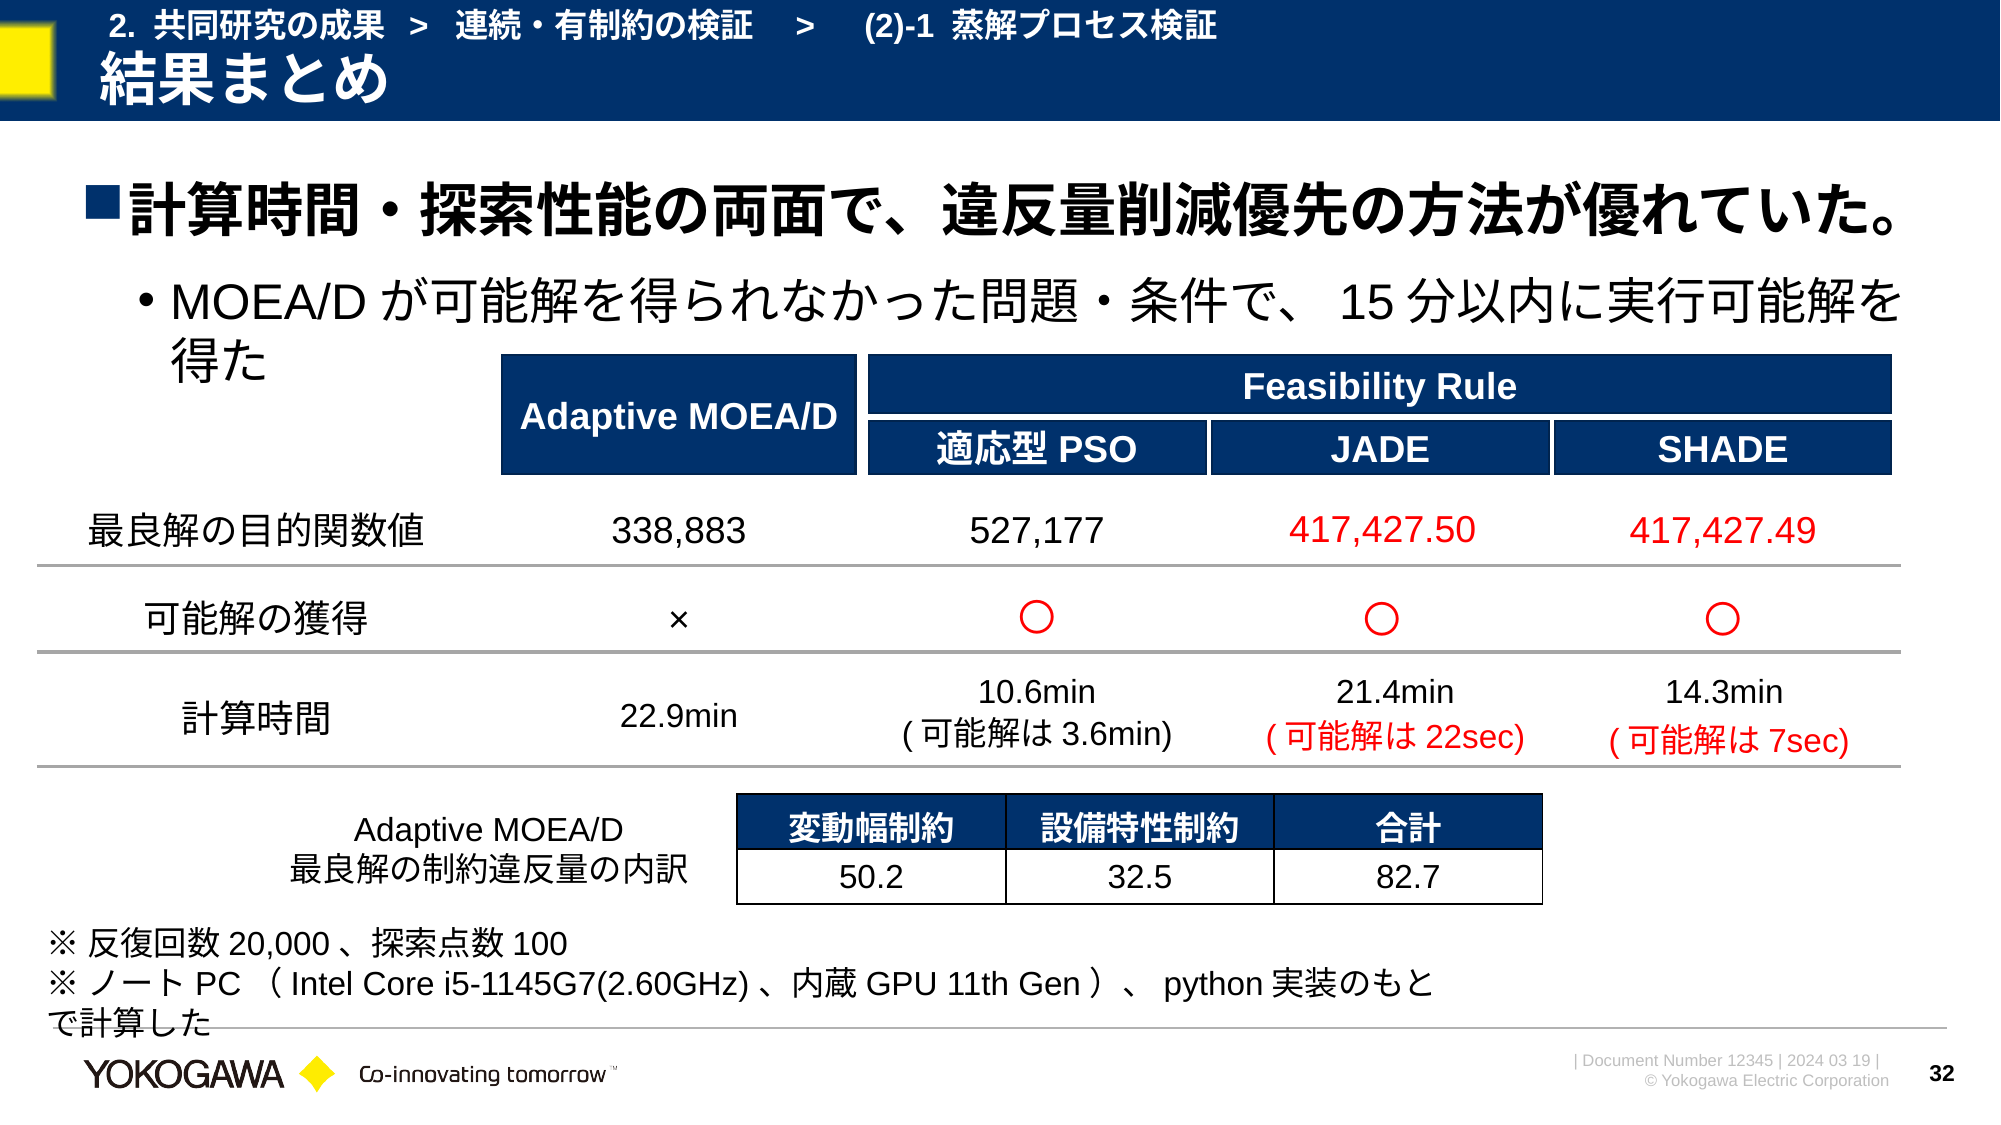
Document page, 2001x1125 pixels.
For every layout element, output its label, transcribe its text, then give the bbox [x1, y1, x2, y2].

table_cell 32.5 [1007, 850, 1273, 903]
text_box 2. 共同研究の成果 > 連続・有制約の検証 > (2)-1 蒸解プロセス検証 [93, 0, 1328, 52]
text_box 〇 [1003, 586, 1071, 647]
text_box 可能解の獲得 [129, 587, 384, 648]
text_box (可能解は22sec) [1250, 707, 1541, 763]
text_box 417,427.50 [1274, 497, 1491, 558]
text_box 10.6min [963, 662, 1112, 705]
text_box 計算時間・探索性能の両面で、違反量削減優先の方法が優れていた。 MOEA/Dが可能解を得られなかった問題・条件で、15分以内に実行可能解を得た [66, 173, 1955, 271]
text_box Adaptive MOEA/D [501, 354, 857, 475]
title 結果まとめ [84, 39, 1955, 125]
text_box Feasibility Rule [868, 354, 1892, 414]
picture [83, 1055, 617, 1093]
text_box (可能解は7sec) [1593, 711, 1865, 765]
table_cell 82.7 [1275, 850, 1542, 903]
table_header 変動幅制約 [738, 795, 1005, 848]
text_box Adaptive MOEA/D 最良解の制約違反量の内訳 [257, 801, 721, 896]
text_box 417,427.49 [1614, 498, 1832, 559]
text_box SHADE [1554, 420, 1892, 475]
text_box 21.4min [1321, 662, 1470, 707]
picture [0, 6, 69, 115]
text_box 計算時間 [166, 687, 347, 747]
text_box 527,177 [954, 499, 1120, 559]
table_header 設備特性制約 [1007, 795, 1273, 848]
text_box JADE [1211, 420, 1550, 475]
text_box × [653, 587, 705, 648]
table_cell 50.2 [738, 850, 1005, 903]
text_box 338,883 [596, 498, 762, 559]
text_box 22.9min [604, 686, 754, 742]
slide_number 32 [1904, 1042, 1970, 1103]
text_box ※反復回数20,000、探索点数100 ※ノートPC（Intel Core i5-1145G7(2.60GHz)、内蔵GPU 11th Gen）、python実装のもとで計算した [31, 915, 1482, 1050]
text_box 14.3min [1650, 662, 1799, 711]
text_box 〇 [1348, 588, 1417, 648]
text_box 〇 [1689, 588, 1757, 649]
text_box (可能解は3.6min) [887, 705, 1188, 760]
table_header 合計 [1275, 795, 1542, 848]
text_box 適応型PSO [868, 420, 1207, 475]
